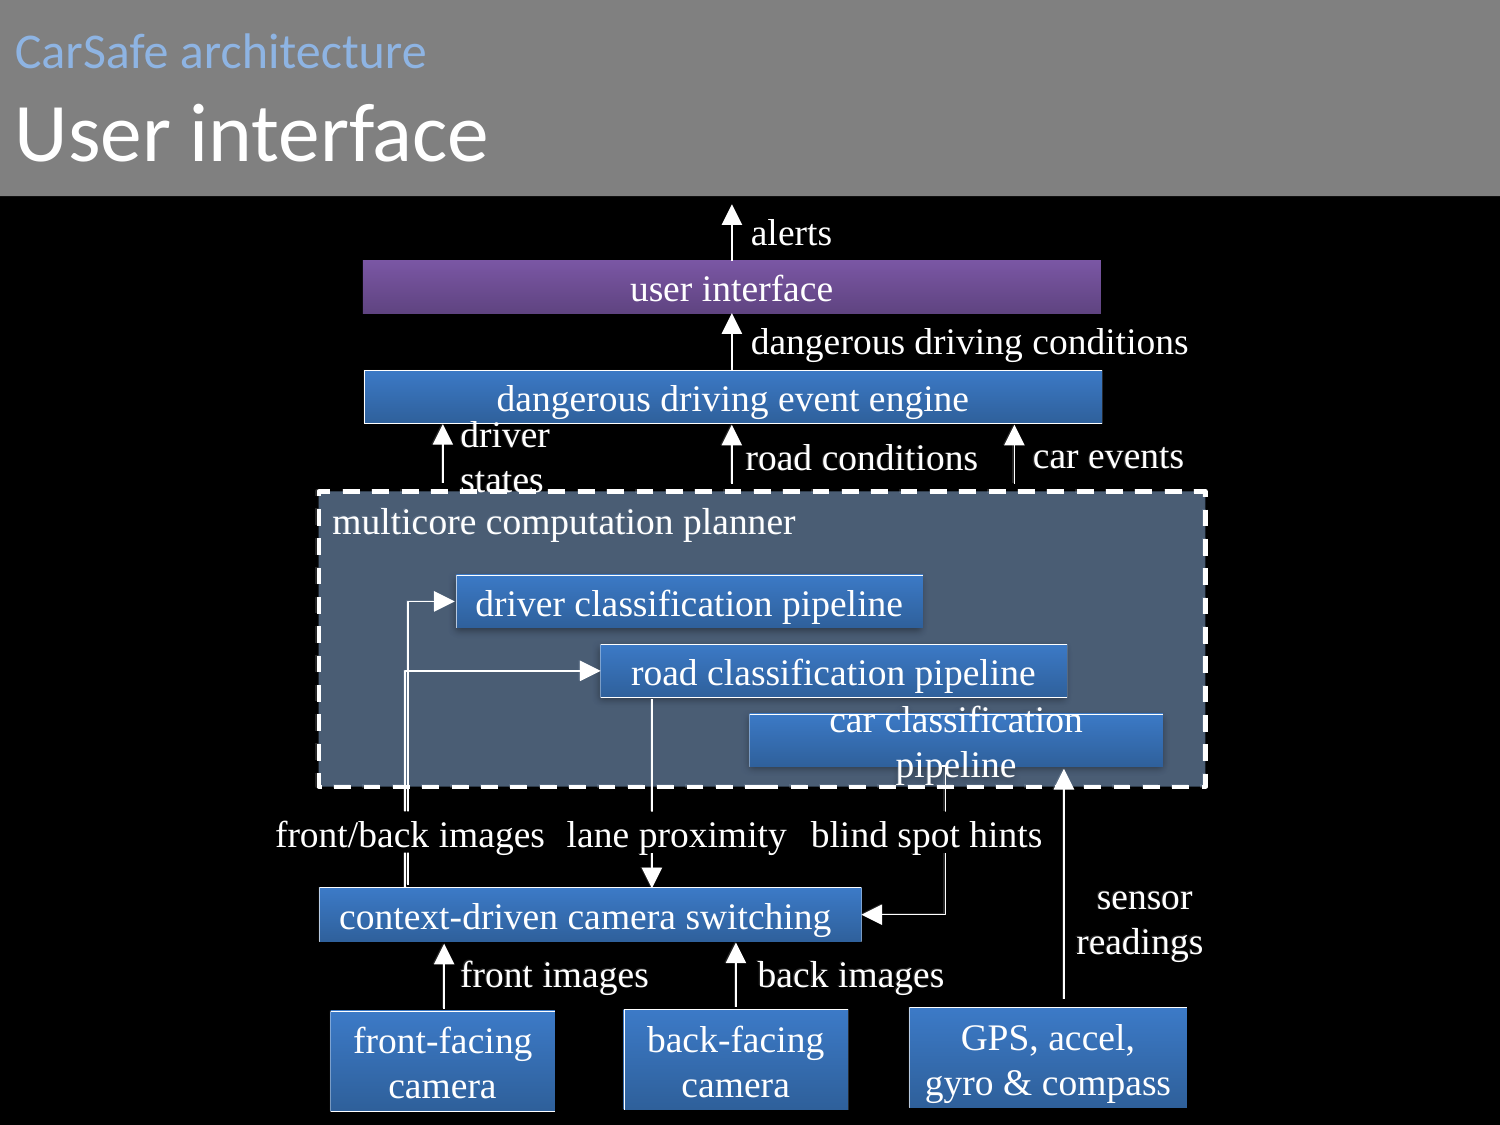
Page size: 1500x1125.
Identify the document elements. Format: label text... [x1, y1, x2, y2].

text_box CarSafe architecture User interface [0, 0, 1500, 198]
text_box user interface [362, 260, 1101, 314]
text_box dangerous driving conditions [734, 290, 1211, 368]
text_box alerts [734, 198, 1211, 280]
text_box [259, 369, 1256, 1112]
